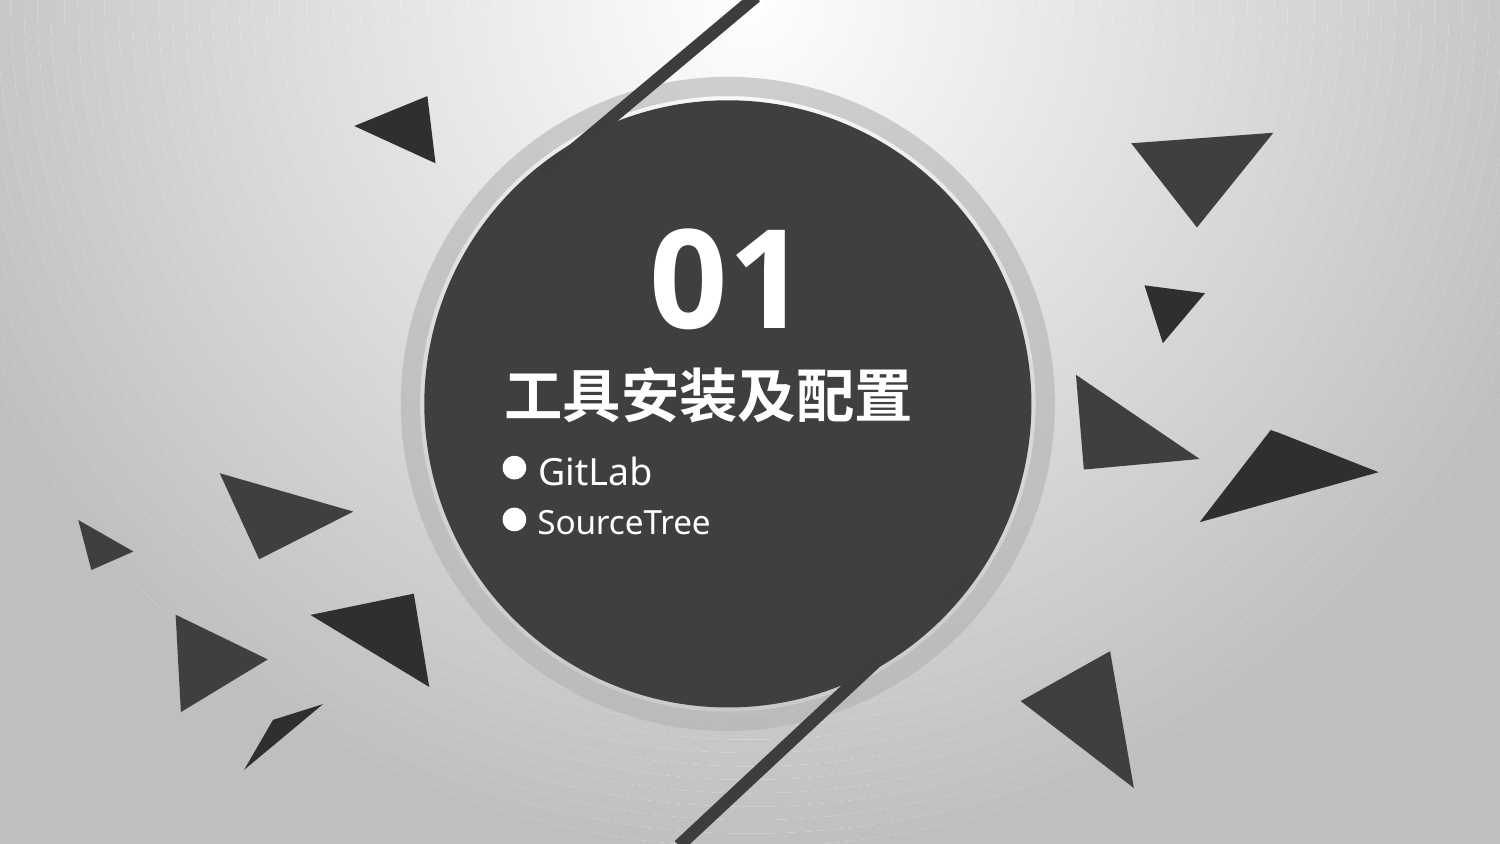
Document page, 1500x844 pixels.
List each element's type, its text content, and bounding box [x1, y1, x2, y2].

text_box [76, 518, 136, 572]
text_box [678, 569, 975, 844]
text_box [352, 94, 438, 166]
text_box [217, 471, 356, 562]
text_box [1197, 428, 1381, 525]
text_box [1079, 381, 1202, 472]
text_box [408, 151, 1013, 719]
text_box GitLab SourceTree [513, 432, 1078, 549]
text_box [1129, 130, 1276, 230]
text_box [1142, 283, 1207, 346]
text_box [1018, 649, 1136, 790]
text_box [242, 702, 325, 772]
text_box 01 [634, 184, 823, 364]
text_box [308, 591, 432, 689]
text_box [500, 505, 513, 534]
text_box 工具安装及配置 [490, 337, 1090, 437]
text_box [761, 86, 1041, 337]
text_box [537, 0, 757, 181]
text_box [173, 612, 270, 714]
text_box [500, 453, 513, 482]
